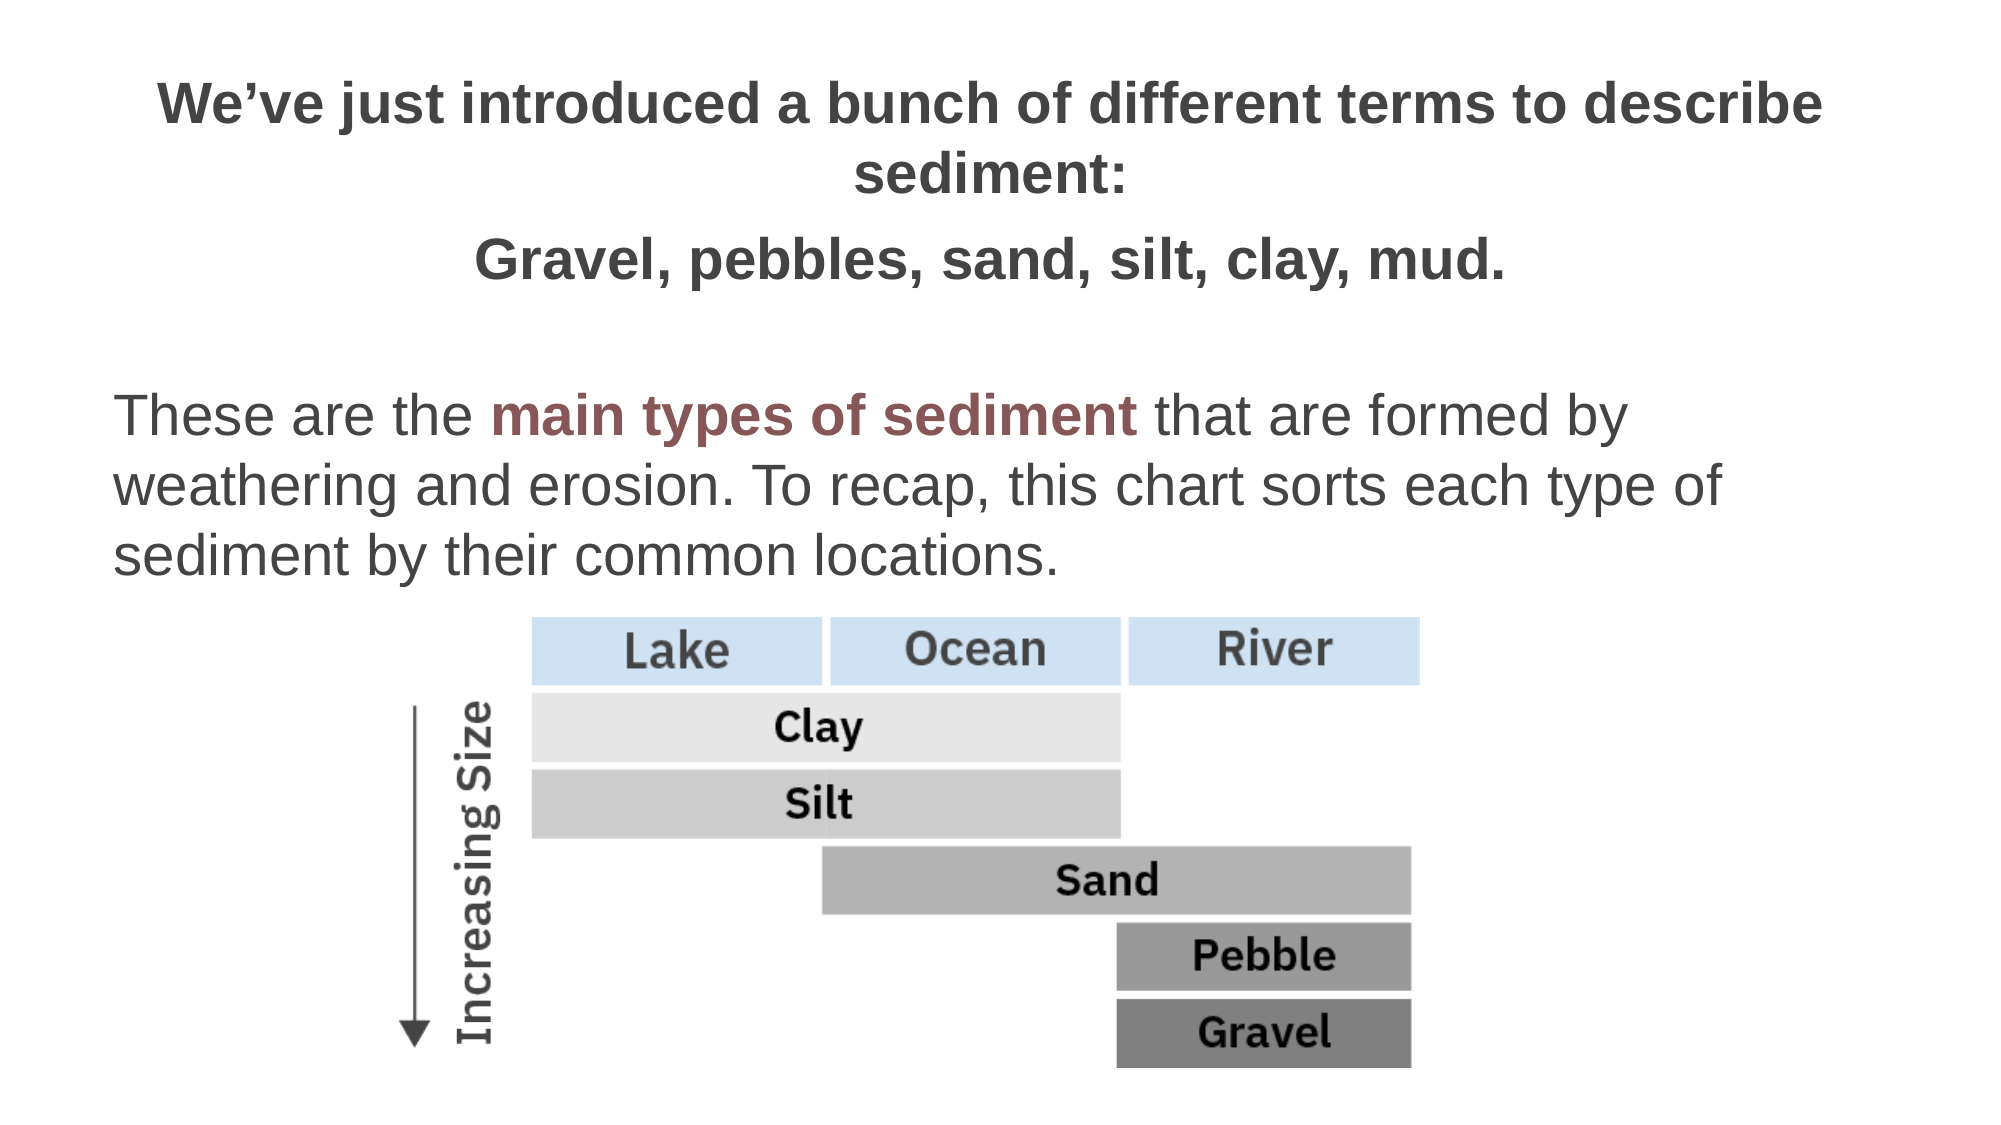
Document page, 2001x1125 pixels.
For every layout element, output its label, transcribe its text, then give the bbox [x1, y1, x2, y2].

text_box These are the main types of sediment that are formed by weathering and erosion. To recap, this chart sorts each type of sediment by their common locations. [98, 370, 1911, 595]
picture [399, 617, 1420, 1068]
text_box We’ve just introduced a bunch of different terms to describe sediment: [36, 57, 1946, 213]
text_box Gravel, pebbles, sand, silt, clay, mud. [459, 213, 1523, 299]
